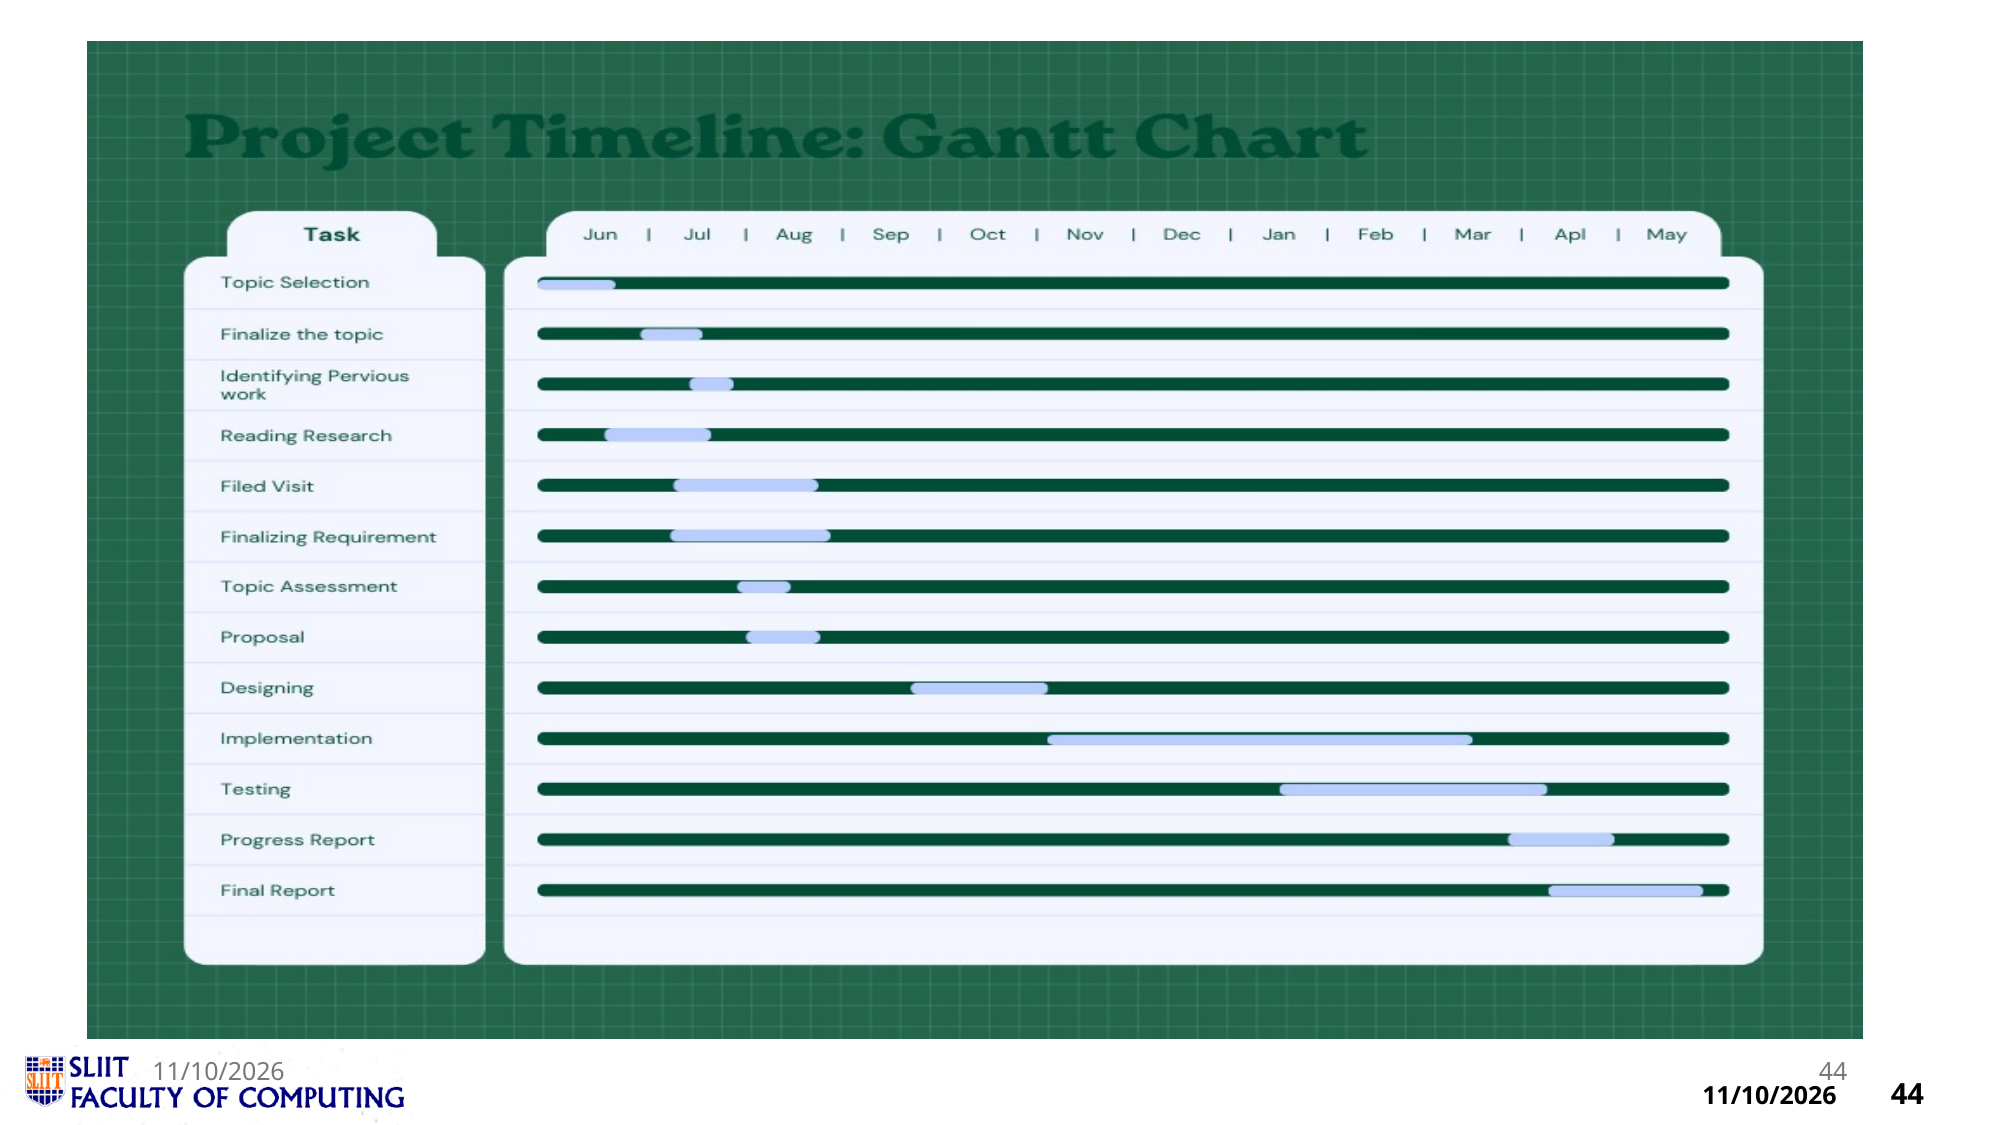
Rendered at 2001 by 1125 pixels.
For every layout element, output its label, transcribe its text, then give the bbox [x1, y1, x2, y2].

picture [87, 41, 1864, 1040]
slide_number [137, 1042, 588, 1103]
picture [0, 1045, 413, 1125]
slide_number 44 [1412, 1042, 1863, 1103]
